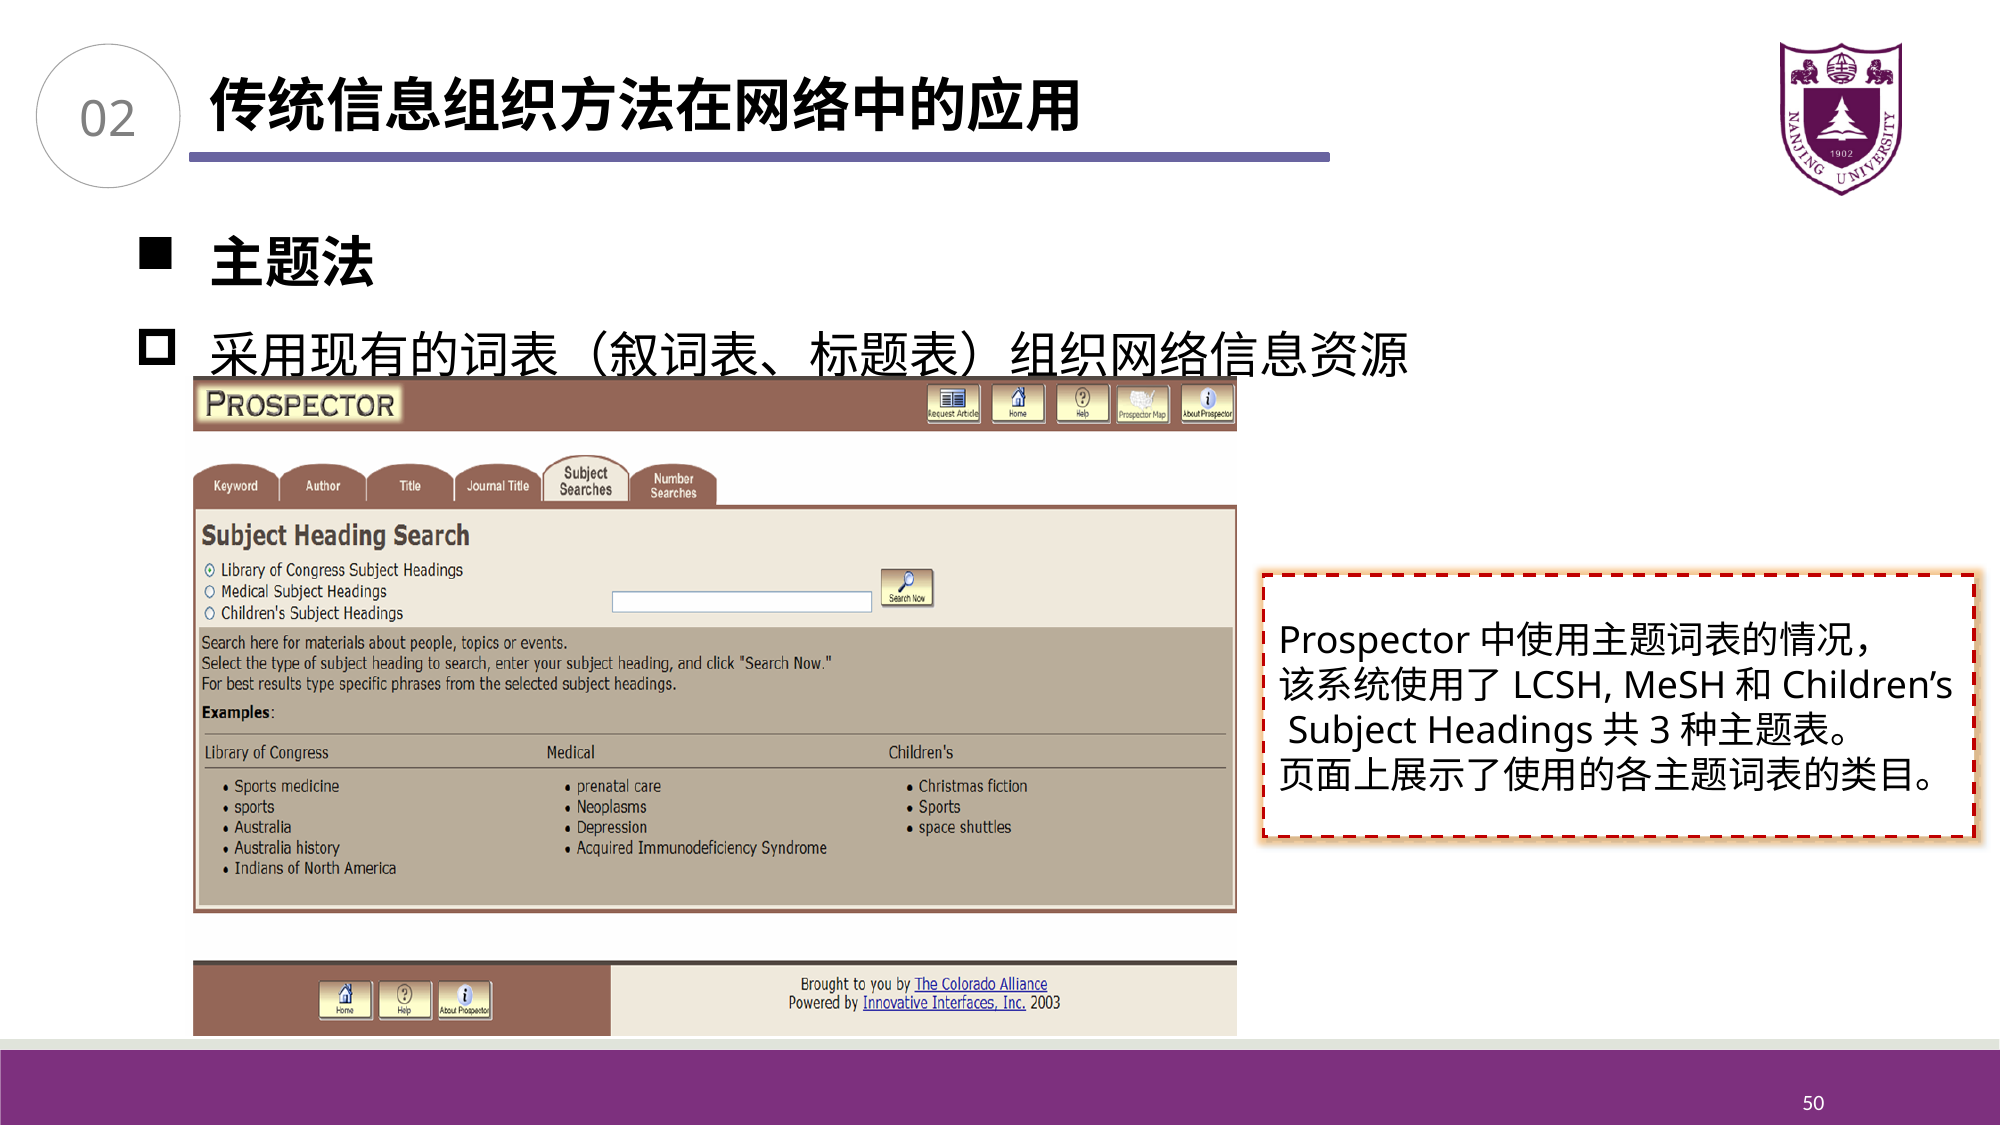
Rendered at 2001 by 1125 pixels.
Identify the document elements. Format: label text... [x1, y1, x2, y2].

text_box [169, 315, 1969, 1059]
slide_number 50 [1624, 1071, 1840, 1125]
text_box 传统信息组织方法在网络中的应用 [194, 60, 1099, 146]
text_box 03 [1258, 570, 1267, 840]
text_box 主题法 采用现有的词表（叙词表、标题表）组织网络信息资源 [120, 186, 1831, 391]
text_box [189, 152, 1330, 162]
text_box Prospector中使用主题词表的情况， 该系统使用了LCSH, MeSH和Children’s Subject Headings共3种主题表。 页面上展示了使用的各主题词表的类目。 [1263, 575, 1975, 837]
picture [1779, 42, 1902, 196]
picture [184, 375, 1238, 1036]
text_box 02 [35, 42, 182, 190]
